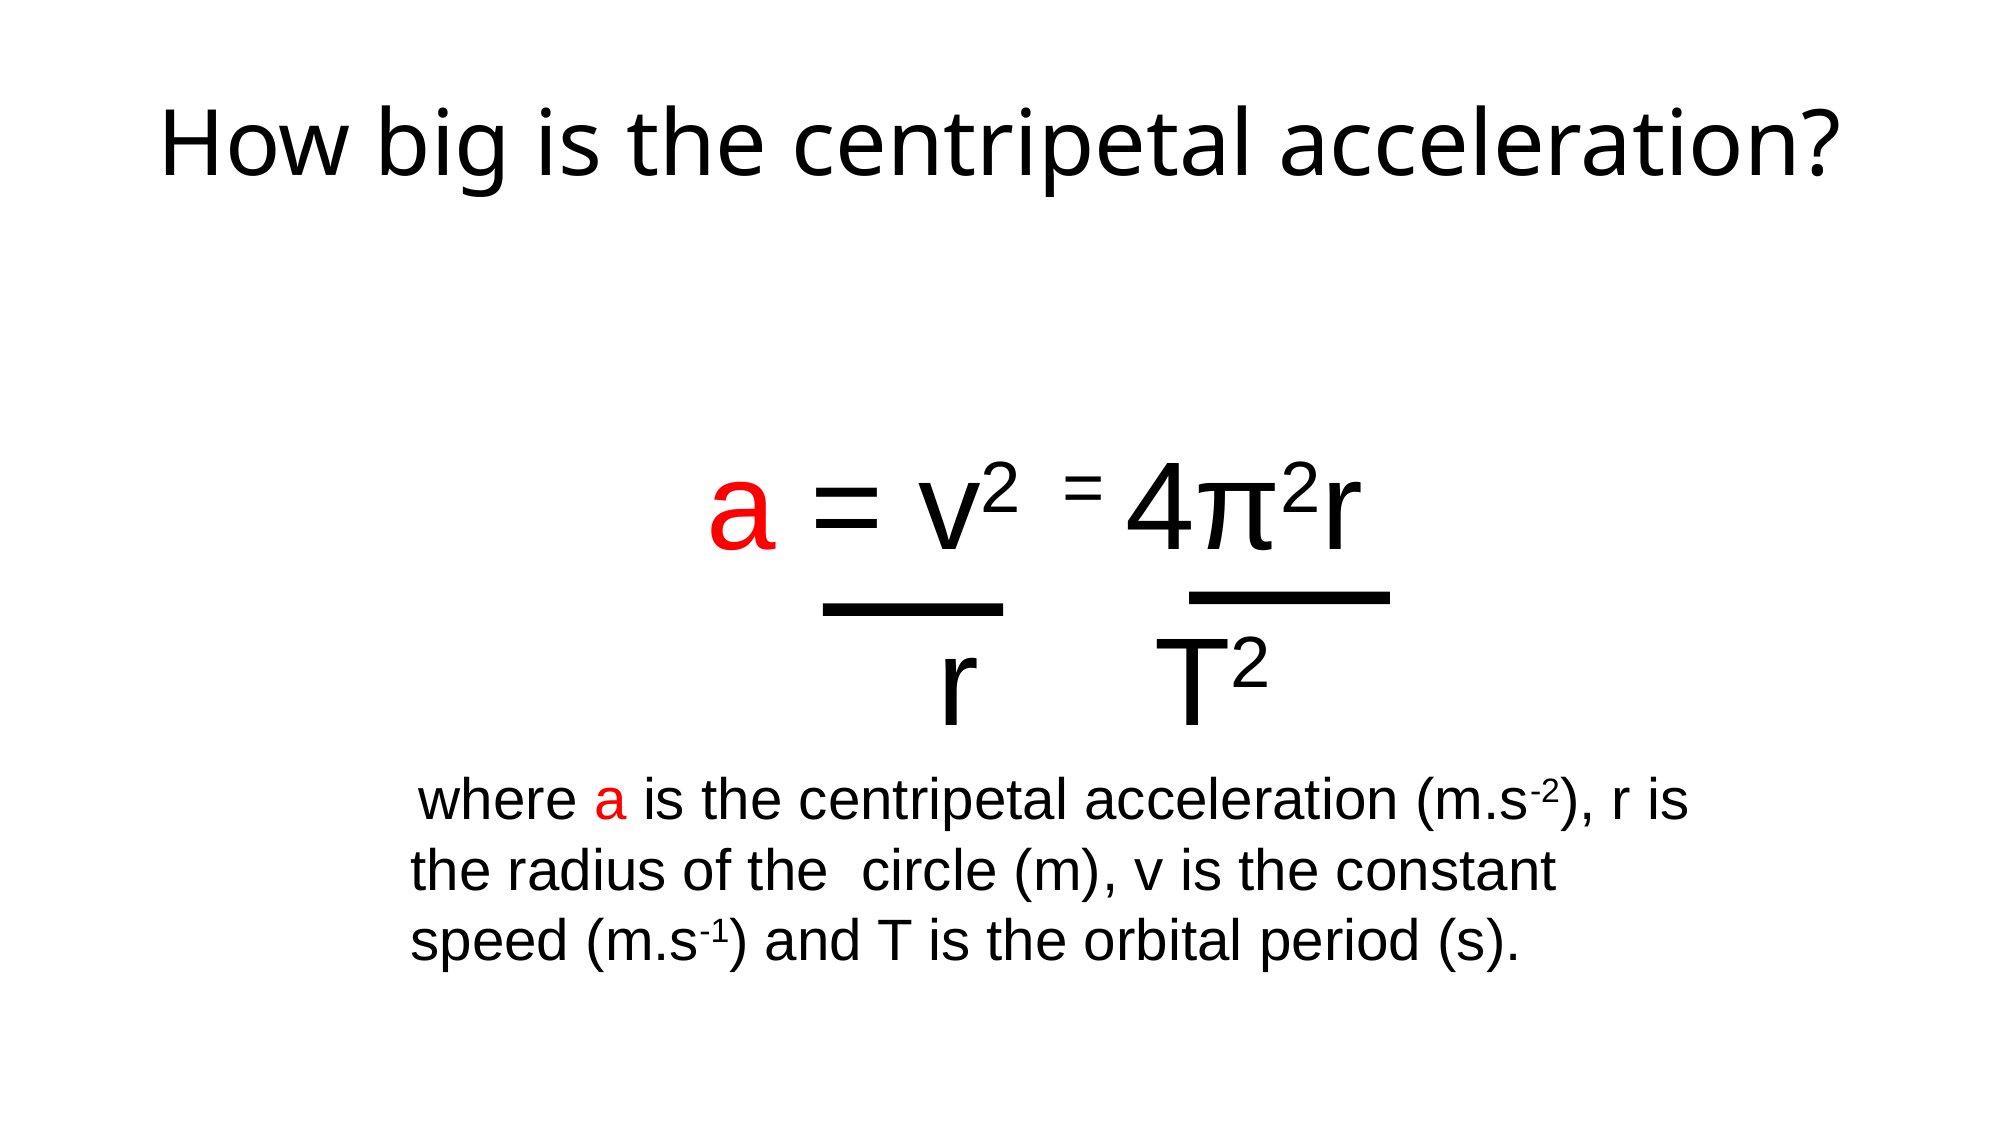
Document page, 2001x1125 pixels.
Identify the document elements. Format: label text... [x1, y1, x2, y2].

title How big is the centripetal acceleration? [99, 45, 1900, 233]
list a = v2 = 4π2r r T2 where a is the centripetal acceleration (m.s-2), r is the radius of the circle (m), v is the constant speed (m.s-1) and T is the orbital period (s). [339, 312, 1731, 1000]
